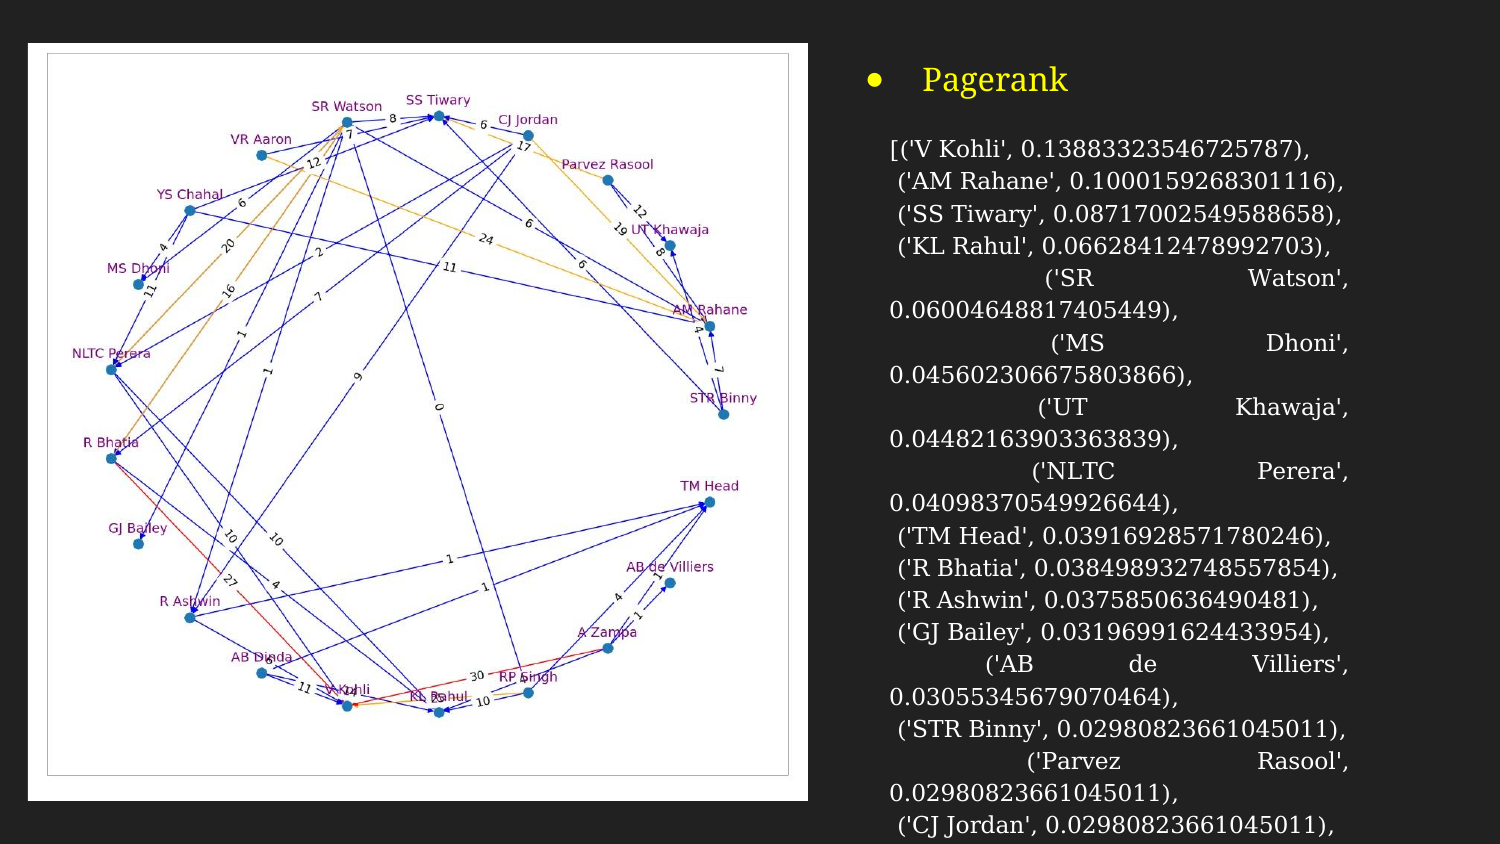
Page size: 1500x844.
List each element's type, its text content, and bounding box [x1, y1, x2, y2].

list Pagerank [842, 43, 1464, 116]
list [('V Kohli', 0.13883323546725787), ('AM Rahane', 0.1000159268301116), ('SS Tiwary', 0.08717002549588658), ('KL Rahul', 0.06628412478992703), ('SR Watson', 0.06004648817405449), ('MS Dhoni', 0.045602306675803866), ('UT Khawaja', 0.04482163903363839), ('NLTC Perera', 0.04098370549926644), ('TM Head', 0.03916928571780246), ('R Bhatia', 0.038498932748557854), ('R Ashwin', 0.0375850636490481), ('GJ Bailey', 0.03196991624433954), ('AB de Villiers', 0.03055345679070464), ('STR Binny', 0.02980823661045011), ('Parvez Rasool', 0.02980823661045011), ('CJ Jordan', 0.02980823661045011), ('VR Aaron', 0.02980823661045011), ('YS Chahal', 0.02980823661045011), ('AB Dinda', 0.02980823661045011), ('RP Singh', 0.02980823661045011), ('A Zampa', 0.02980823661045011)] [874, 115, 1365, 811]
picture [27, 42, 809, 801]
